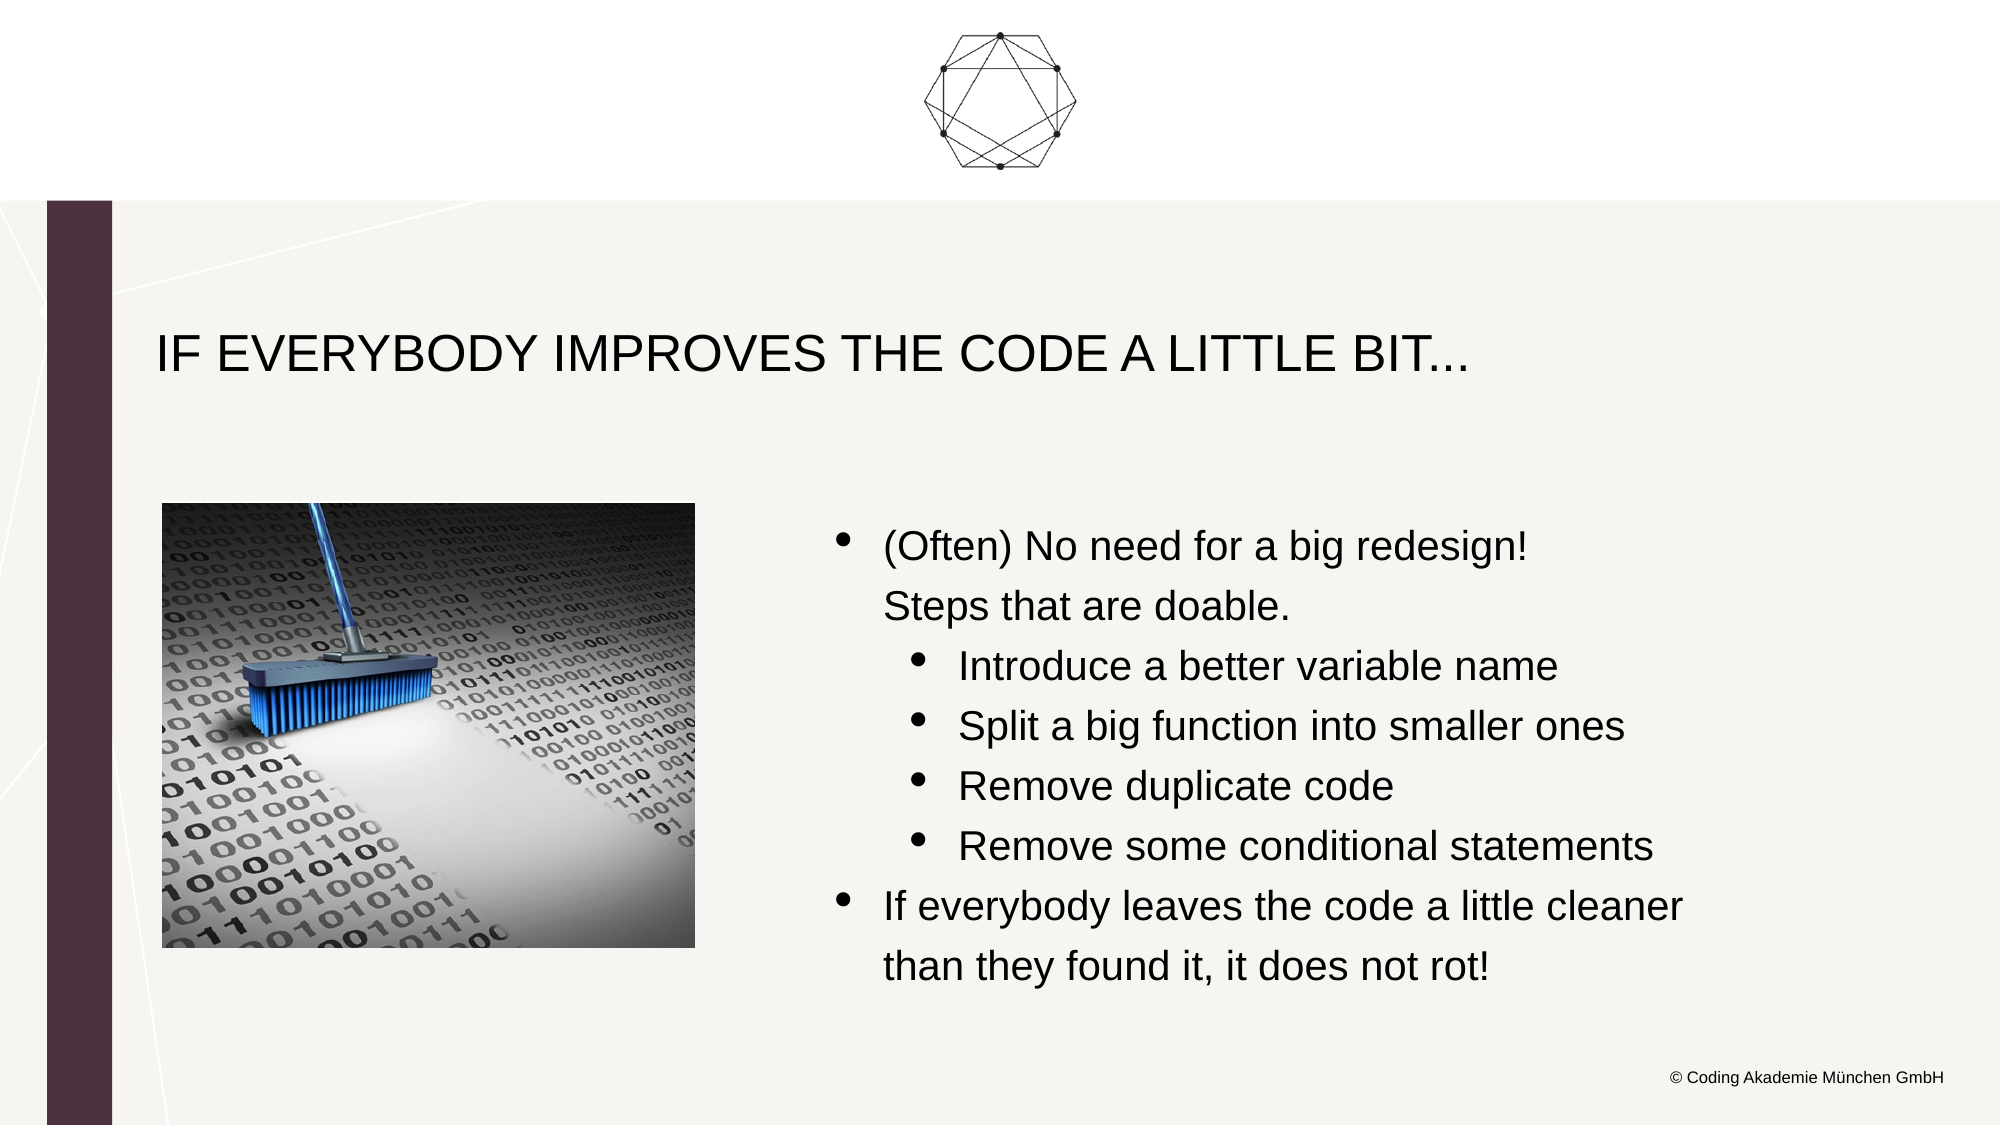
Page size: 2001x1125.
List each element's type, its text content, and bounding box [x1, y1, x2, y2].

text_box (Often) No need for a big redesign! Steps that are doable. Introduce a better variable name Split a big function into smaller ones Remove duplicate code Remove some conditional statements If everybody leaves the code a little cleaner than they found it, it does not rot! [821, 501, 1758, 997]
text_box [46, 200, 113, 1125]
text_box If everybody improves the code a little bit... [155, 319, 1665, 382]
picture [923, 32, 1077, 170]
picture [161, 501, 695, 948]
footer © Coding Akademie München GmbH [1354, 1069, 1945, 1088]
